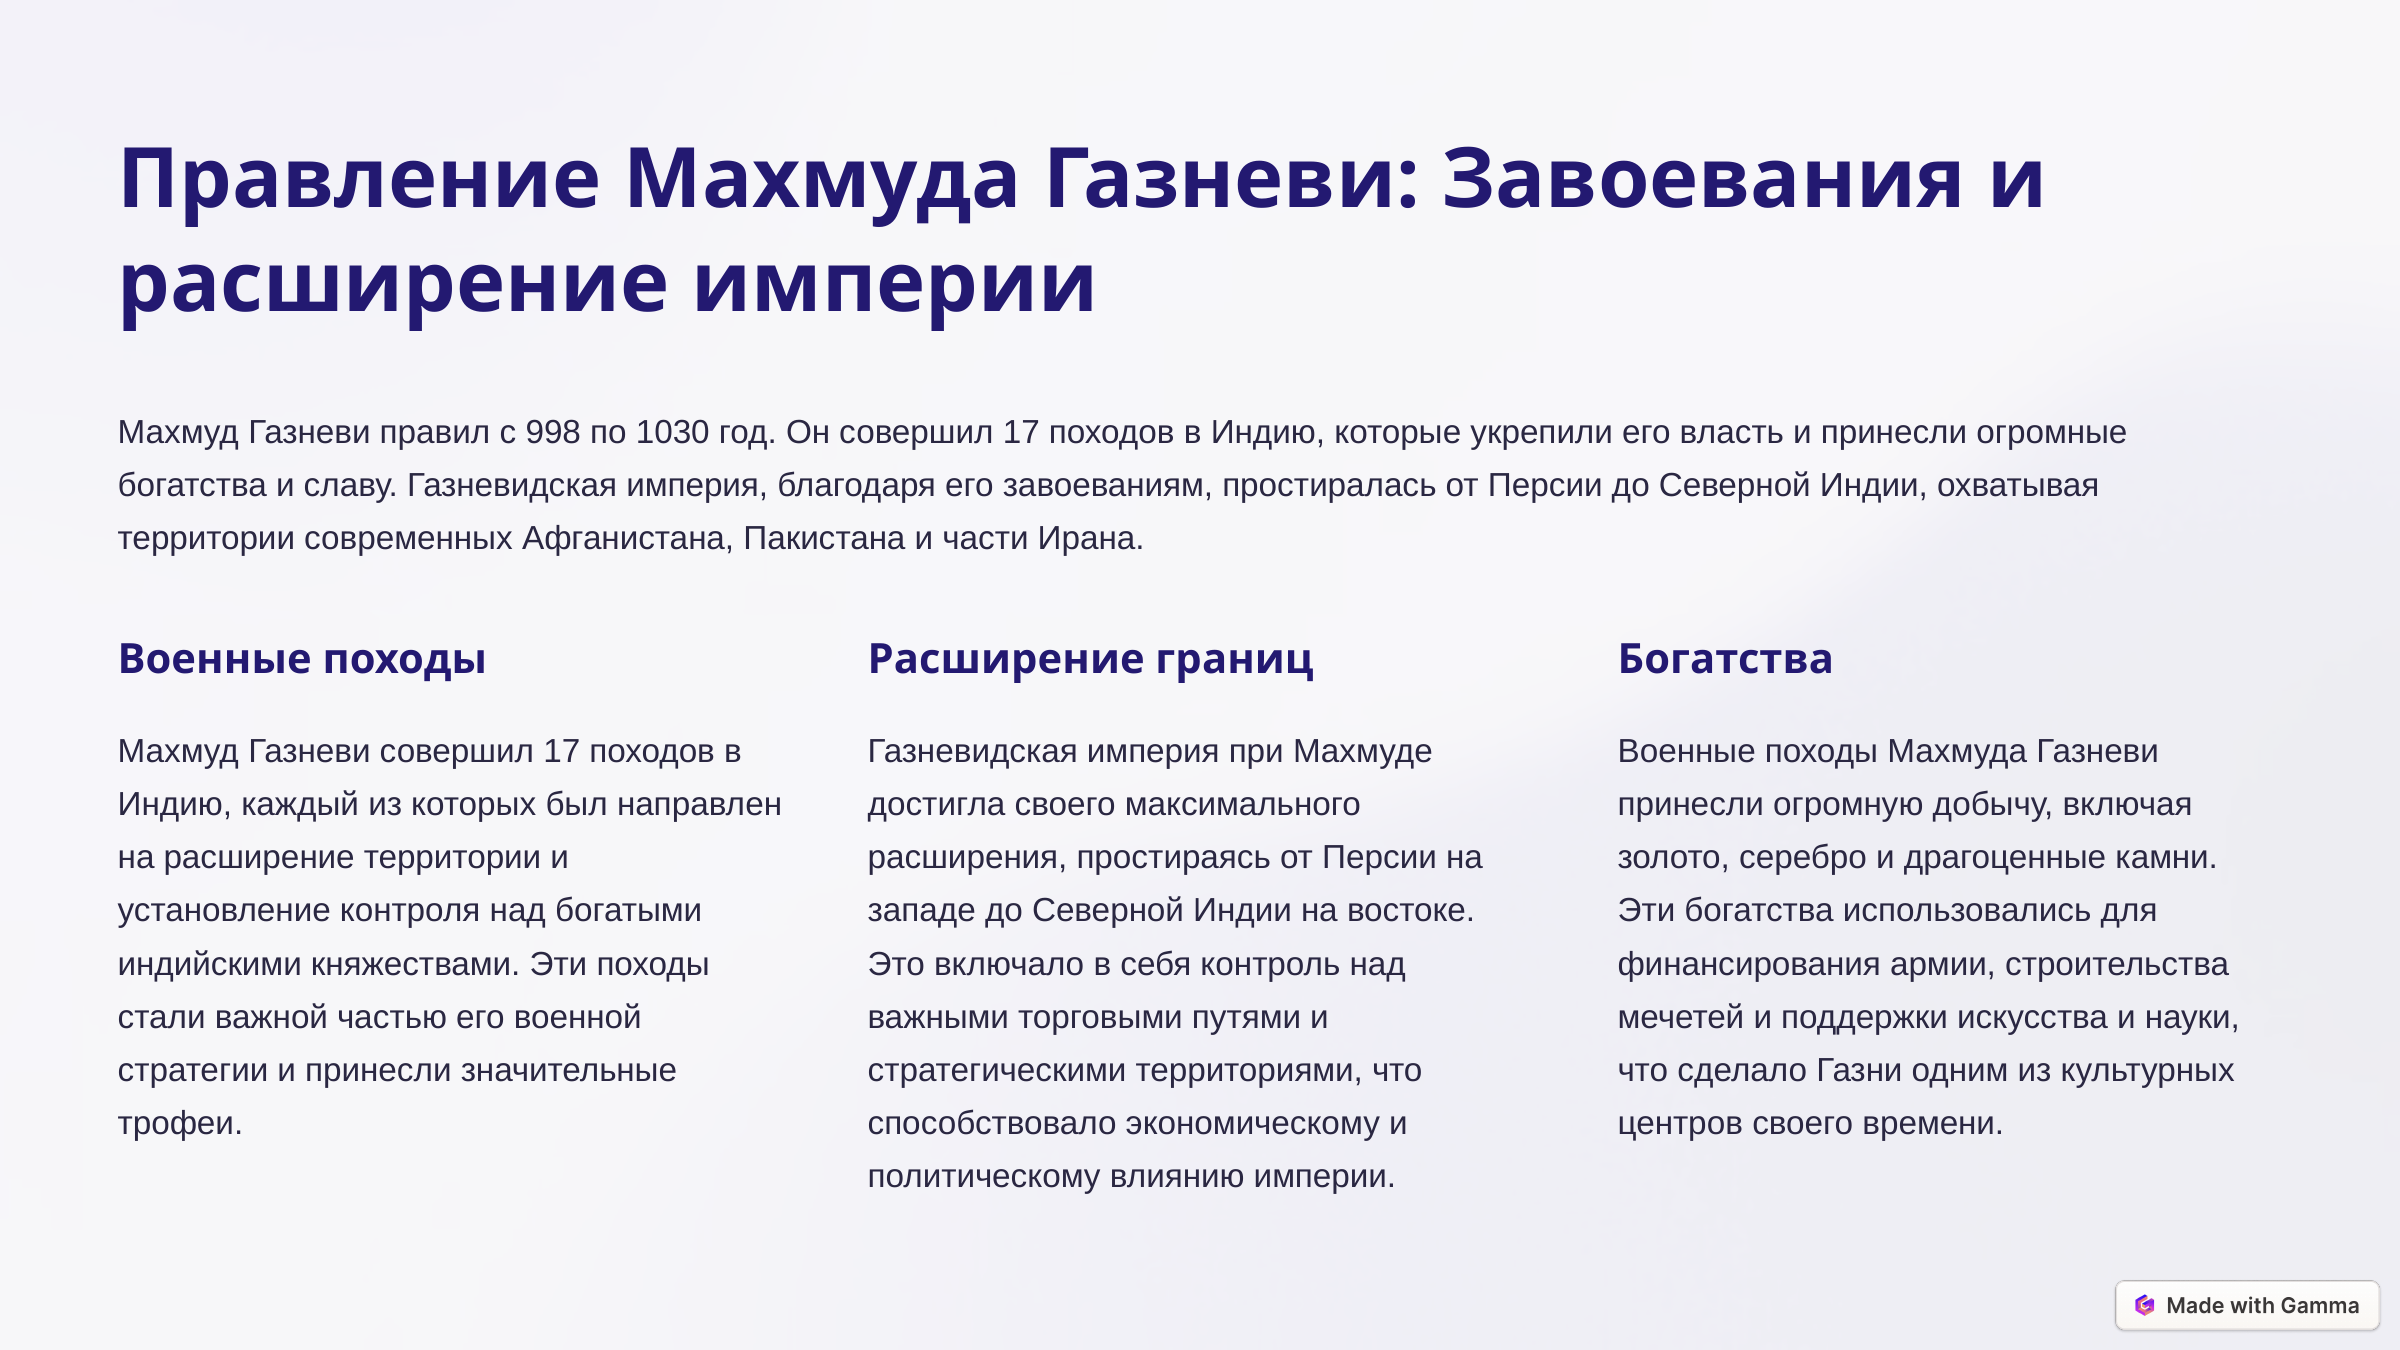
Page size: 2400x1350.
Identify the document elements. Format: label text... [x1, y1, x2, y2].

text_box Правление Махмуда Газневи: Завоевания и расширение империи [117, 119, 2283, 330]
text_box Махмуд Газневи правил с 998 по 1030 год. Он совершил 17 походов в Индию, которые укрепили его власть и принесли огромные богатства и славу. Газневидская империя, благодаря его завоеваниям, простиралась от Персии до Северной Индии, охватывая территории современных Афганистана, Пакистана и части Ирана. [117, 396, 2283, 559]
text_box Газневидская империя при Махмуде достигла своего максимального расширения, простираясь от Персии на западе до Северной Индии на востоке. Это включало в себя контроль над важными торговыми путями и стратегическими территориями, что способствовало экономическому и политическому влиянию империи. [867, 715, 1535, 1201]
text_box Расширение границ [867, 629, 1314, 683]
picture [2106, 1271, 2389, 1339]
text_box Военные походы Махмуда Газневи принесли огромную добычу, включая золото, серебро и драгоценные камни. Эти богатства использовались для финансирования армии, строительства мечетей и поддержки искусства и науки, что сделало Газни одним из культурных центров своего времени. [1617, 715, 2285, 1147]
text_box Махмуд Газневи совершил 17 походов в Индию, каждый из которых был направлен на расширение территории и установление контроля над богатыми индийскими княжествами. Эти походы стали важной частью его военной стратегии и принесли значительные трофеи. [117, 715, 785, 1147]
text_box Богатства [1617, 629, 2038, 683]
text_box Военные походы [117, 629, 538, 683]
